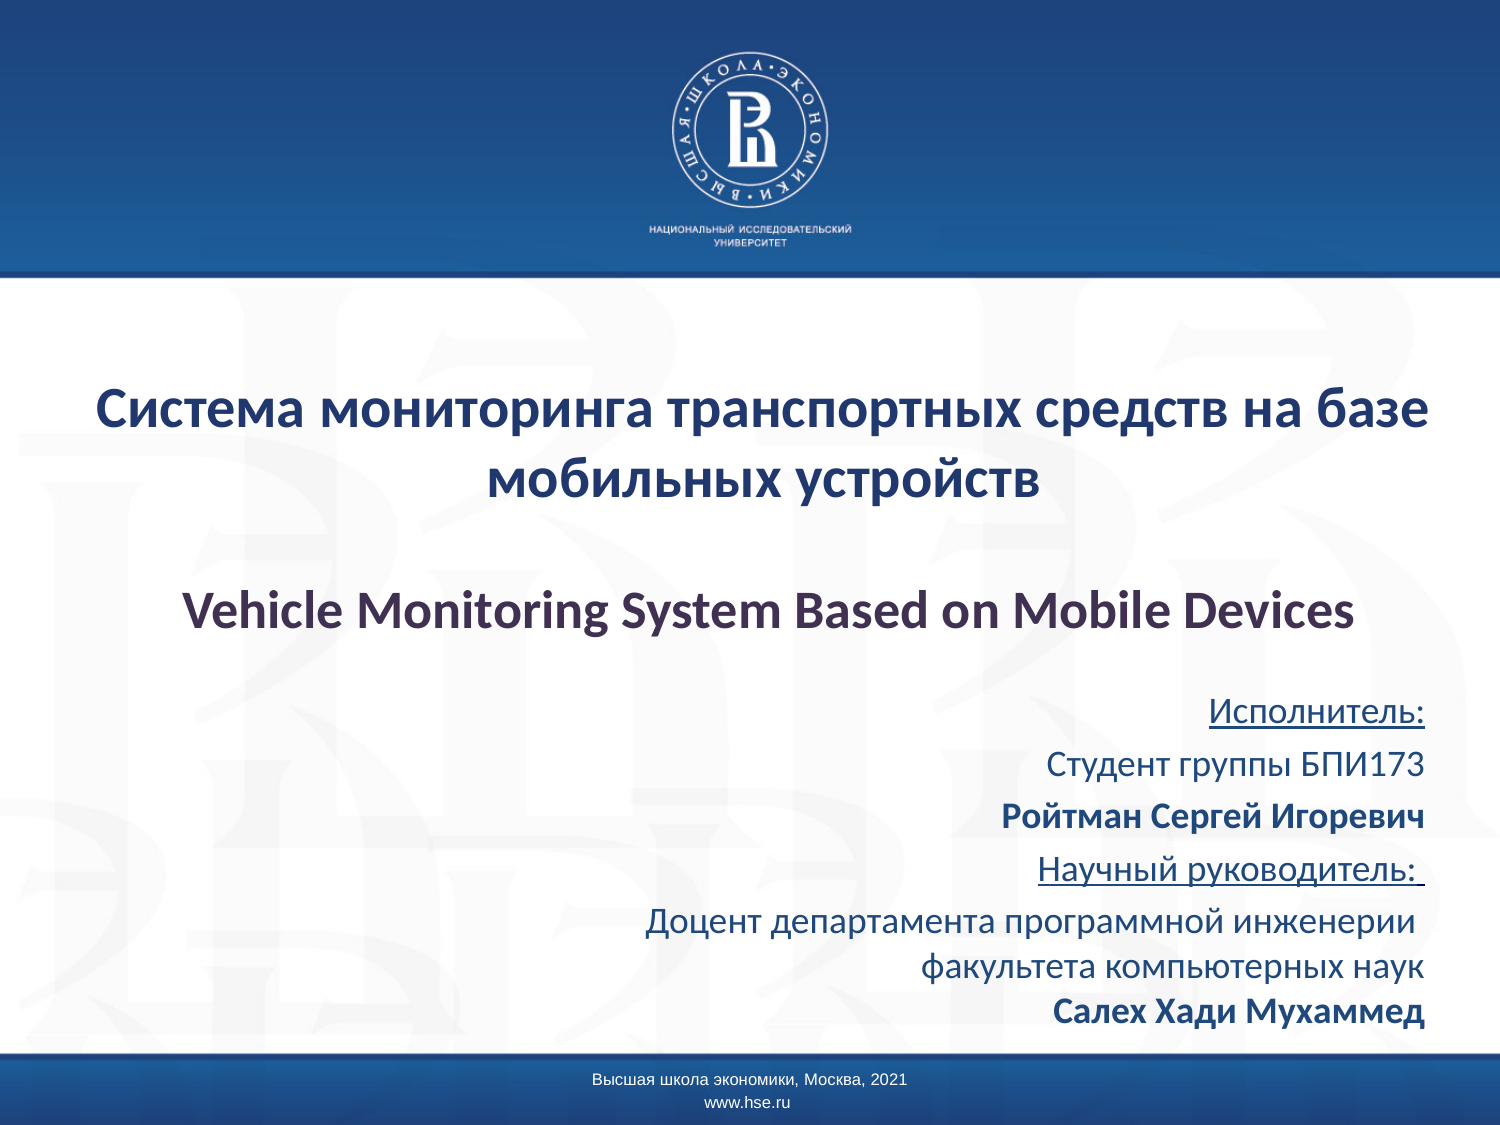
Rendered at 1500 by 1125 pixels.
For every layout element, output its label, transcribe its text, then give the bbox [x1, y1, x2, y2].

title Система мониторинга транспортных средств на базе мобильных устройств Vehicle Monitoring System Based on Mobile Devices [61, 314, 1467, 694]
picture [0, 0, 1500, 1125]
text_box Высшая школа экономики, Москва, 2021 www.hse.ru [224, 1060, 1275, 1119]
subtitle Исполнитель: Студент группы БПИ173 Ройтман Сергей Игоревич Научный руководитель: Доцент департамента программной инженерии факультета компьютерных наук Салех Хади Мухаммед [390, 678, 1441, 995]
